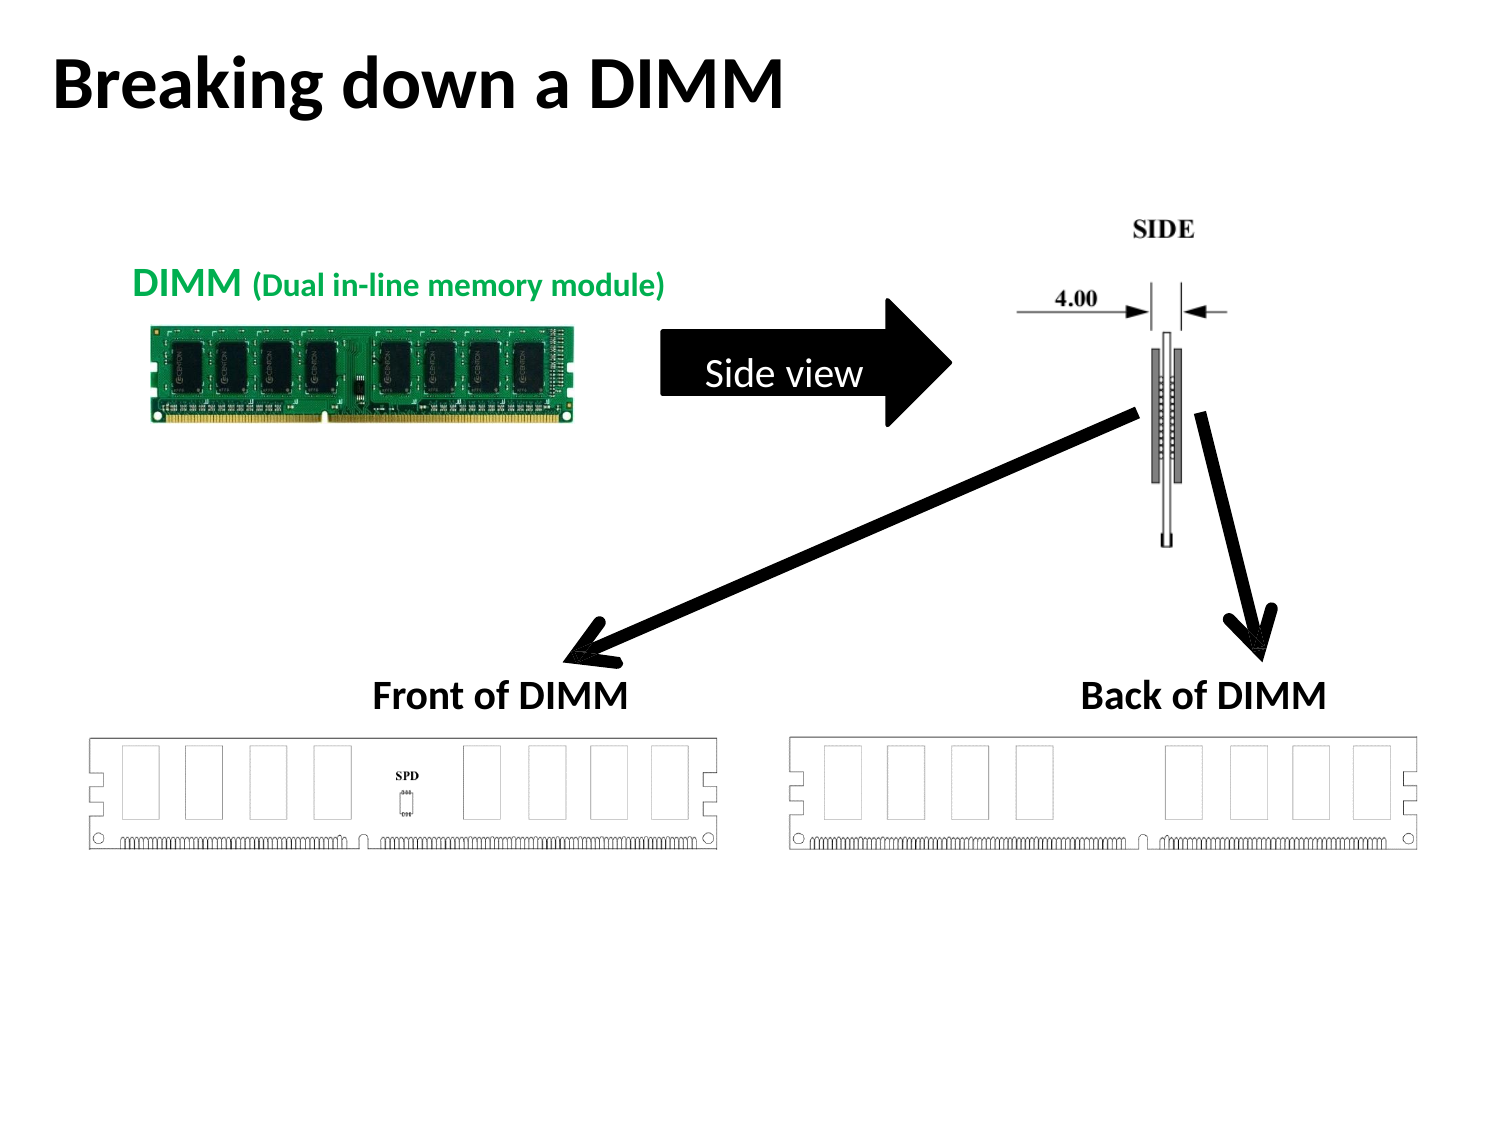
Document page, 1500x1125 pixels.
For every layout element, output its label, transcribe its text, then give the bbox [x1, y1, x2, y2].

text_box [1193, 410, 1278, 663]
text_box [150, 396, 575, 424]
text_box Front of DIMM [370, 665, 681, 718]
text_box [88, 737, 718, 850]
text_box [865, 300, 951, 426]
text_box [1016, 219, 1228, 548]
text_box Back of DIMM [1078, 665, 1376, 718]
text_box [562, 406, 1141, 669]
title Breaking down a DIMM [50, 0, 1125, 173]
text_box DIMM (Dual in-line memory module) Side view [130, 252, 865, 396]
text_box [788, 736, 1418, 850]
